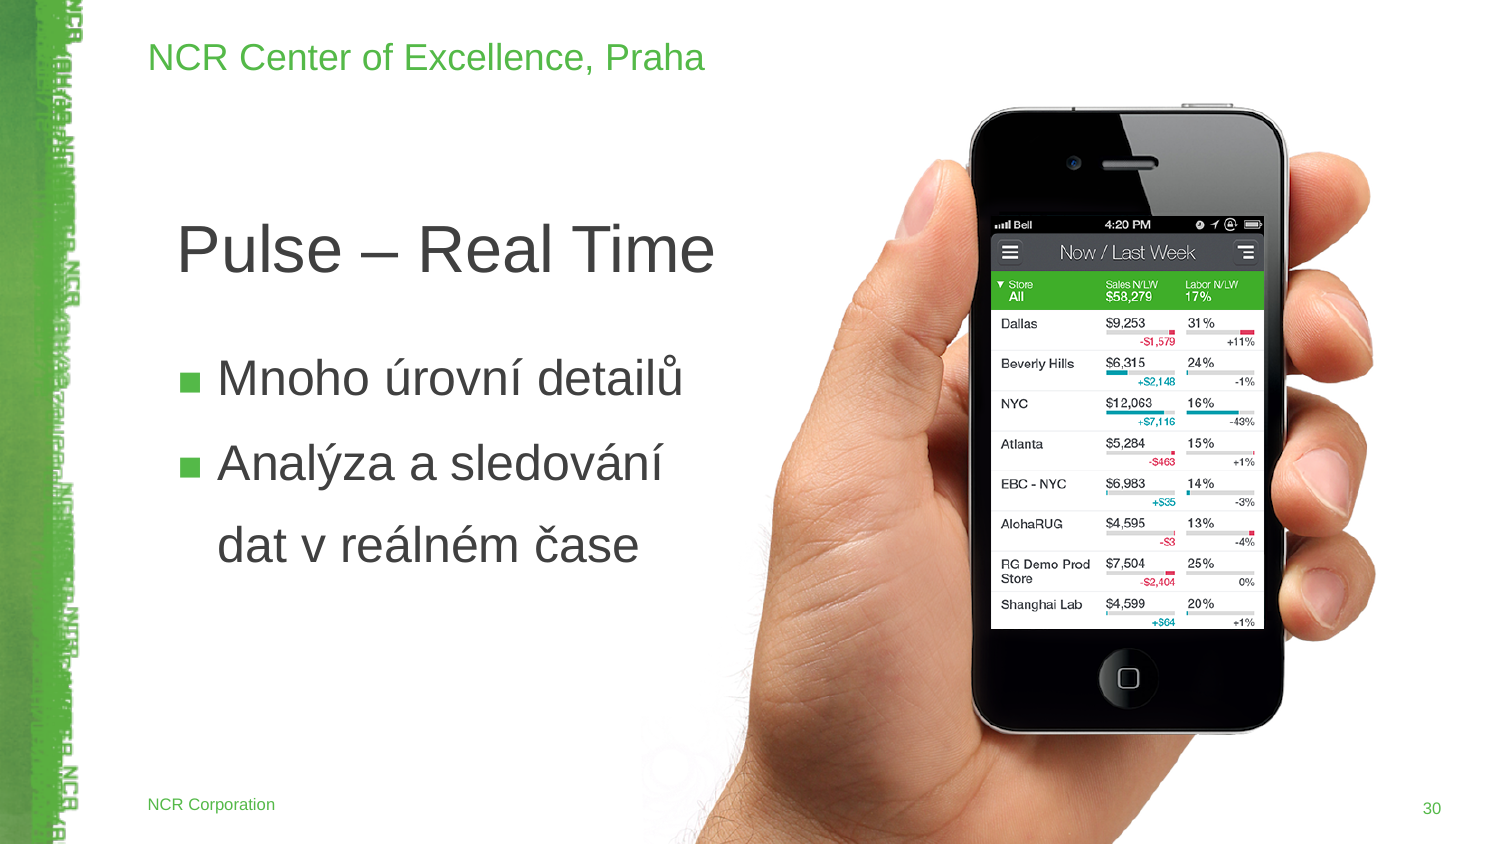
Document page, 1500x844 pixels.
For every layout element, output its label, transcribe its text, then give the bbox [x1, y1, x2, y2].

picture [0, 0, 83, 844]
picture [574, 25, 1500, 844]
list NCR Center of Excellence, Praha [147, 32, 569, 151]
text_box Pulse – Real Time Mnoho úrovní detailů Analýza a sledování dat v reálném čase [158, 188, 569, 737]
slide_number NCR Corporation [147, 781, 420, 827]
